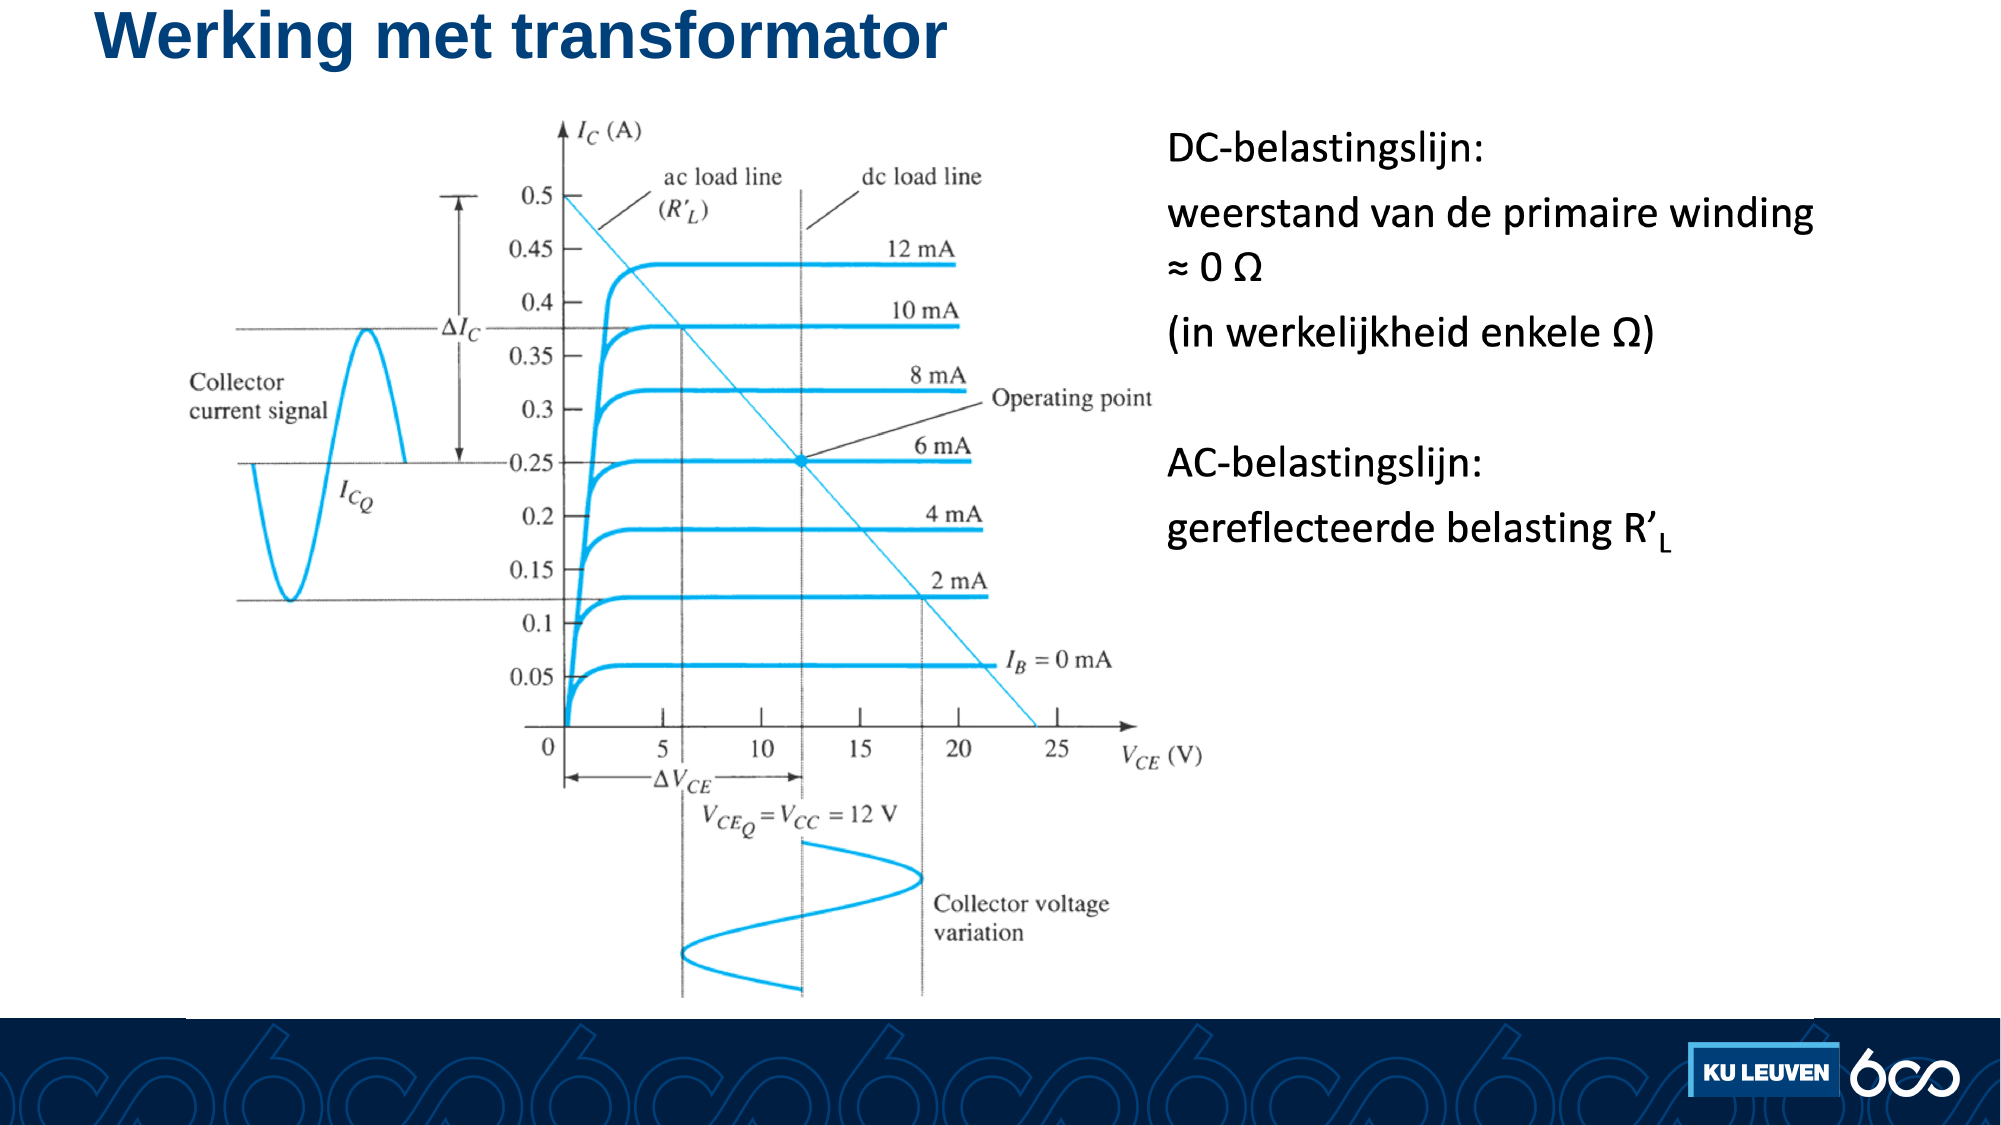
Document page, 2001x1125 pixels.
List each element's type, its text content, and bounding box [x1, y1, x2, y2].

picture [0, 88, 2001, 1125]
title Werking met transformator [94, 0, 1906, 108]
